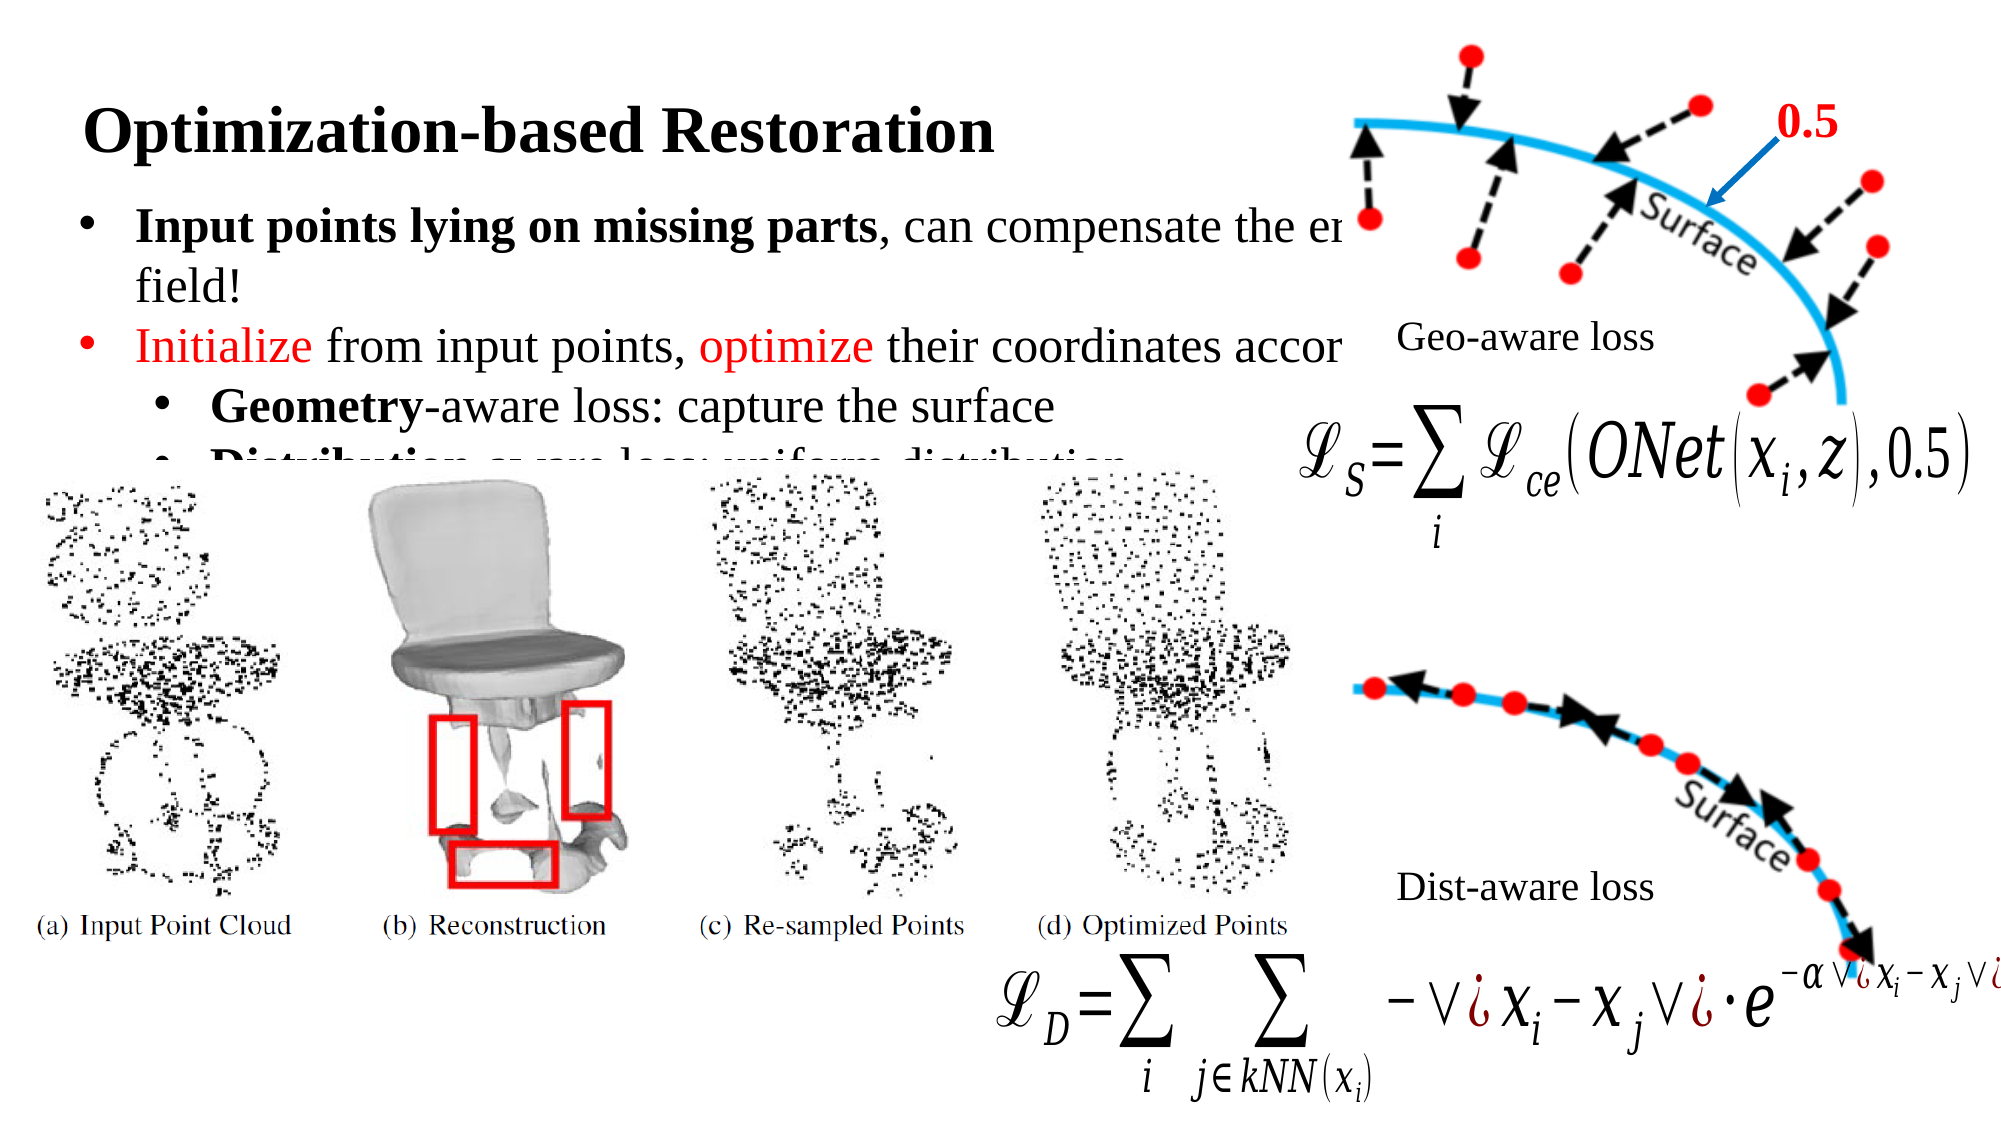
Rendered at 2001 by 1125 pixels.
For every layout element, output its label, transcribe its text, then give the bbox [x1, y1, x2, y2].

text_box Optimization-based Restoration [67, 78, 1012, 174]
picture [29, 460, 1297, 948]
picture [1341, 35, 1896, 416]
text_box Input points lying on missing parts, can compensate the errors in implicit field! Initialize from input points, optimize their coordinates according to: Geometry-aware loss: capture the surface Distribution-aware loss: uniform distribution [63, 185, 1772, 500]
picture [1341, 661, 1884, 992]
text_box Geo-aware loss [1330, 300, 1341, 366]
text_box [1705, 138, 1778, 208]
